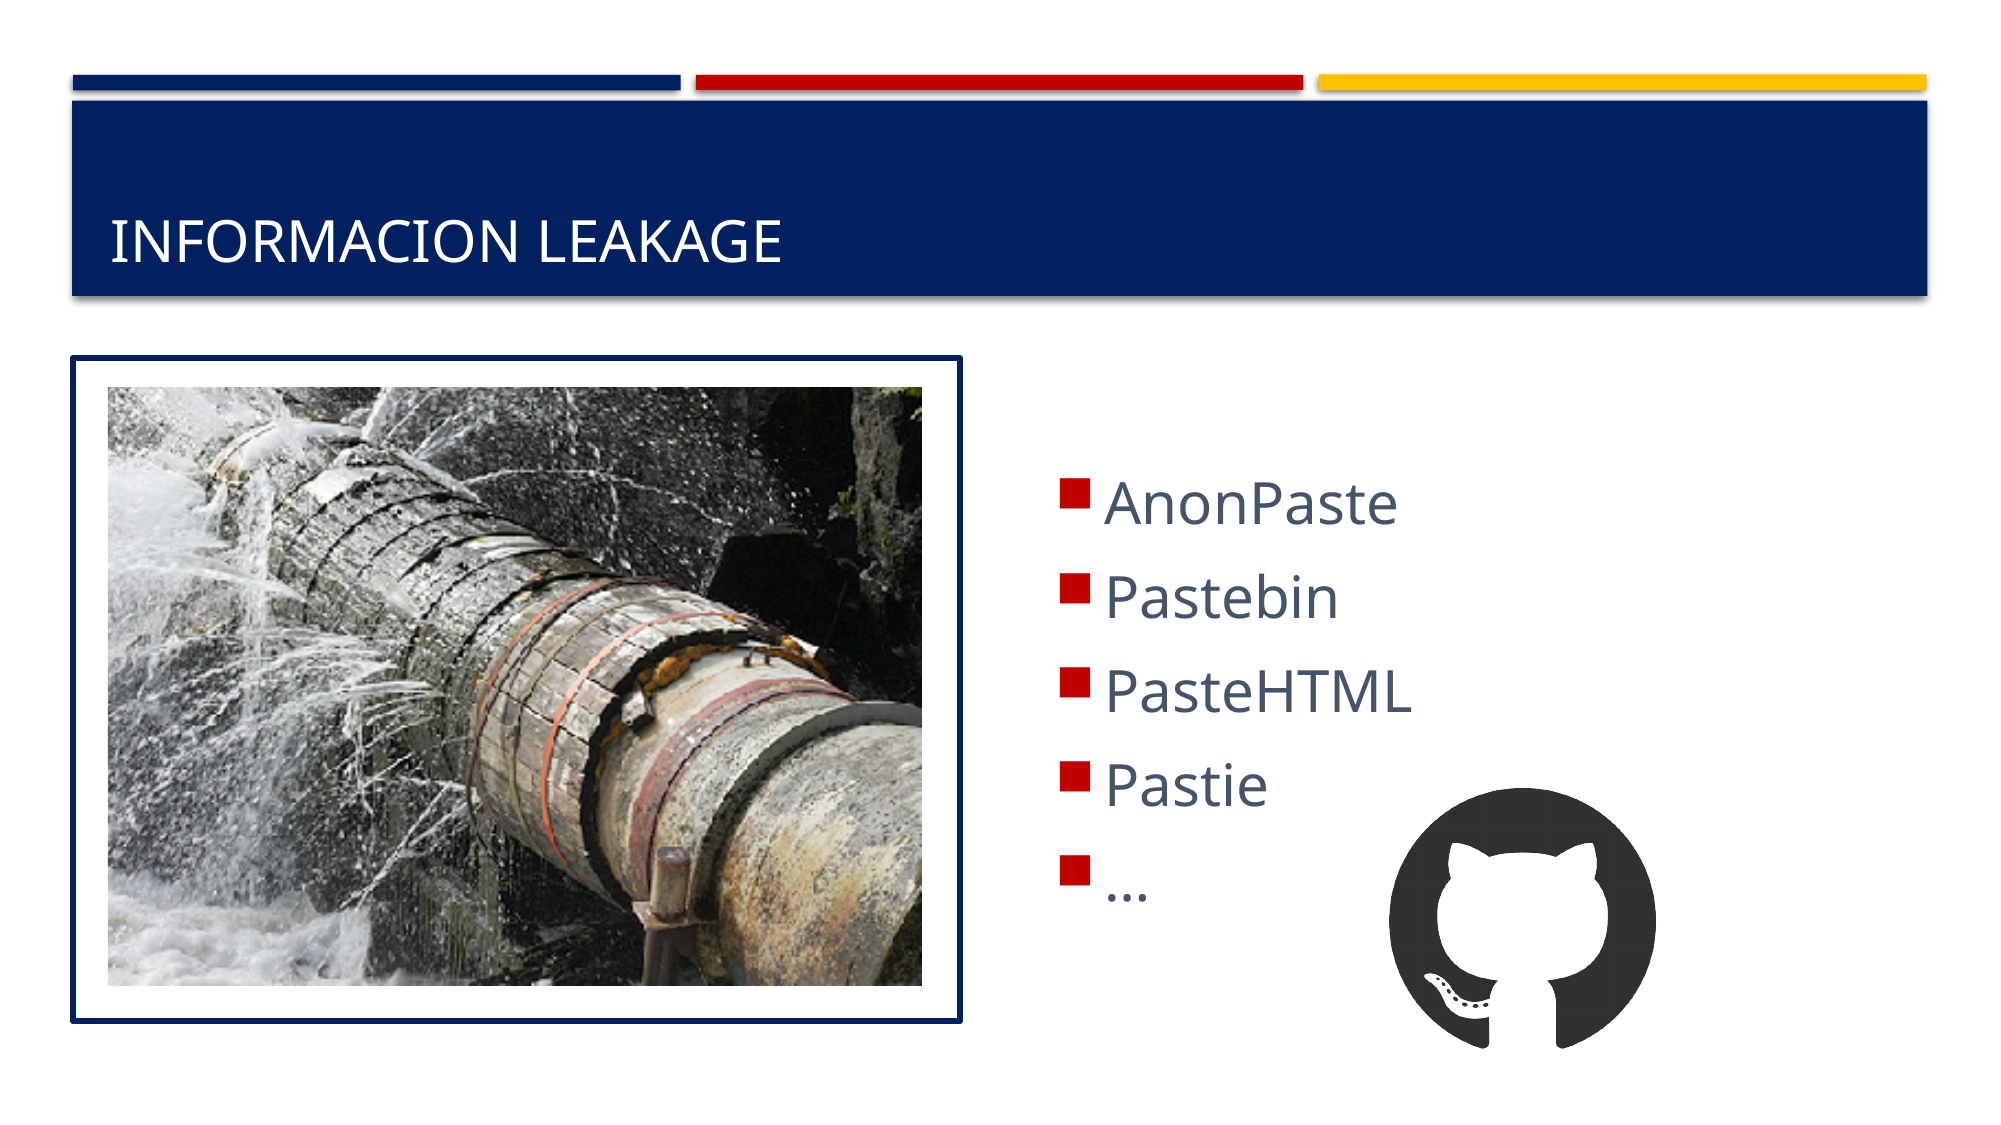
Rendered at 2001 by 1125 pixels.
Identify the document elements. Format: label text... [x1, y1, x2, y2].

picture [1253, 776, 1792, 1060]
list AnonPaste Pastebin PasteHTML Pastie … [1039, 357, 1905, 1022]
picture [107, 386, 923, 987]
text_box [71, 356, 962, 1023]
title Informacion leakage [95, 115, 1905, 282]
